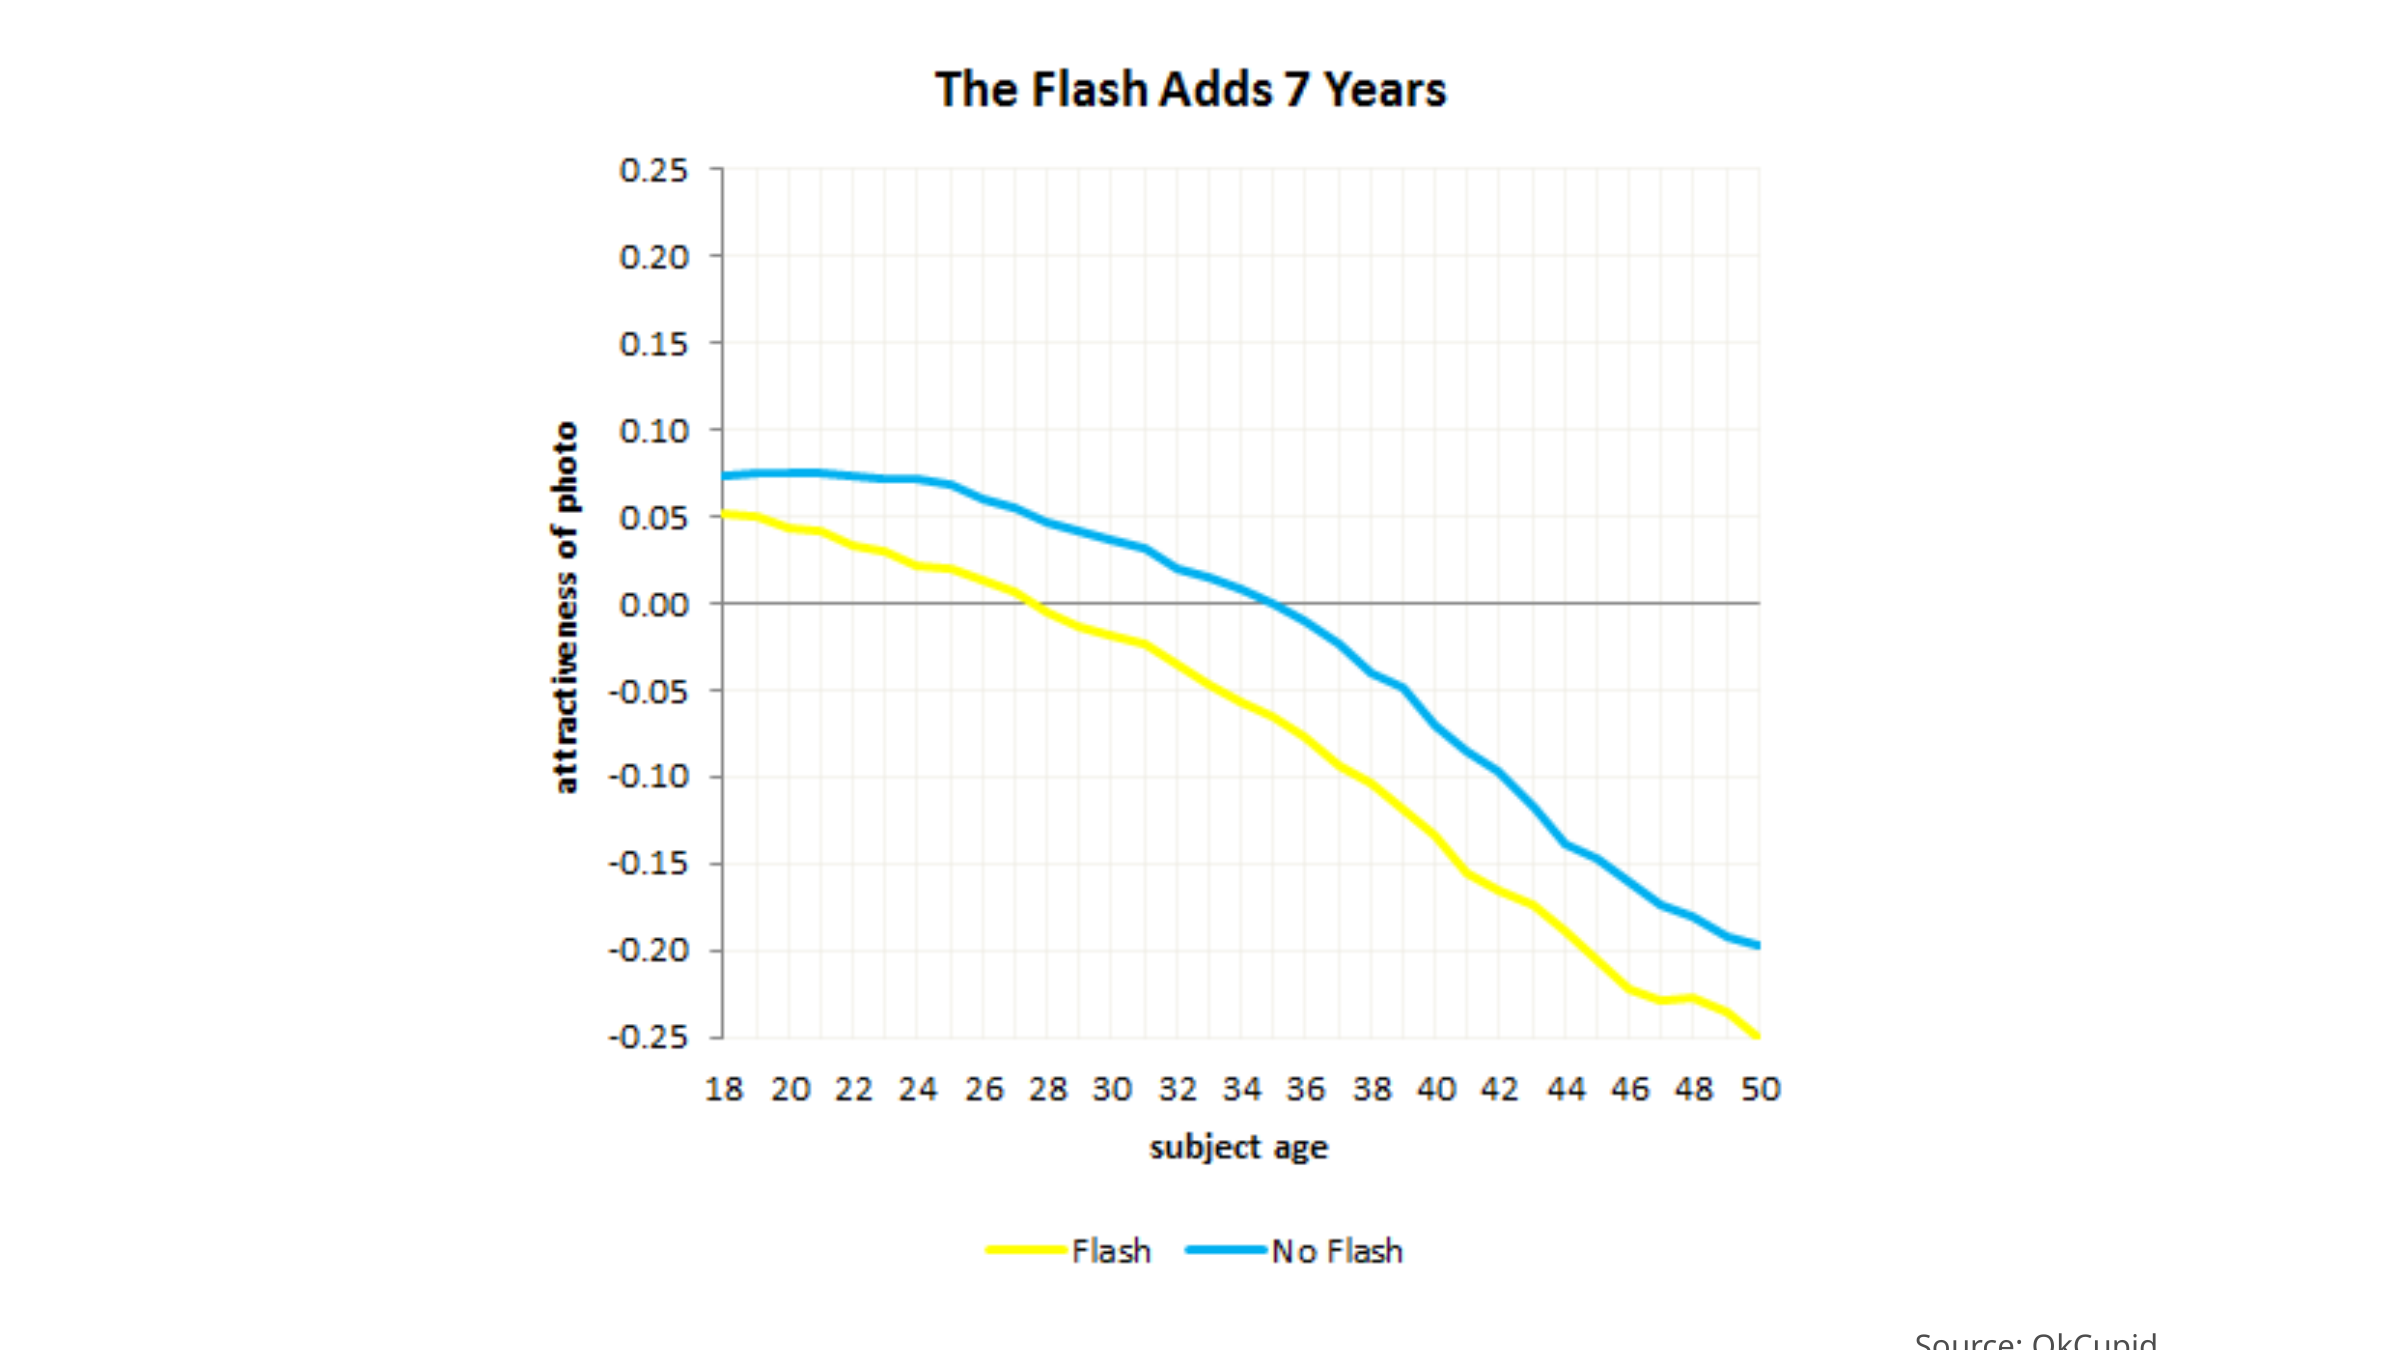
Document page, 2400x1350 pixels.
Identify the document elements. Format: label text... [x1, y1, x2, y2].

picture [524, 26, 1861, 1310]
text_box Source: OkCupid (blog.okcupid.com) [1899, 1318, 2400, 1350]
